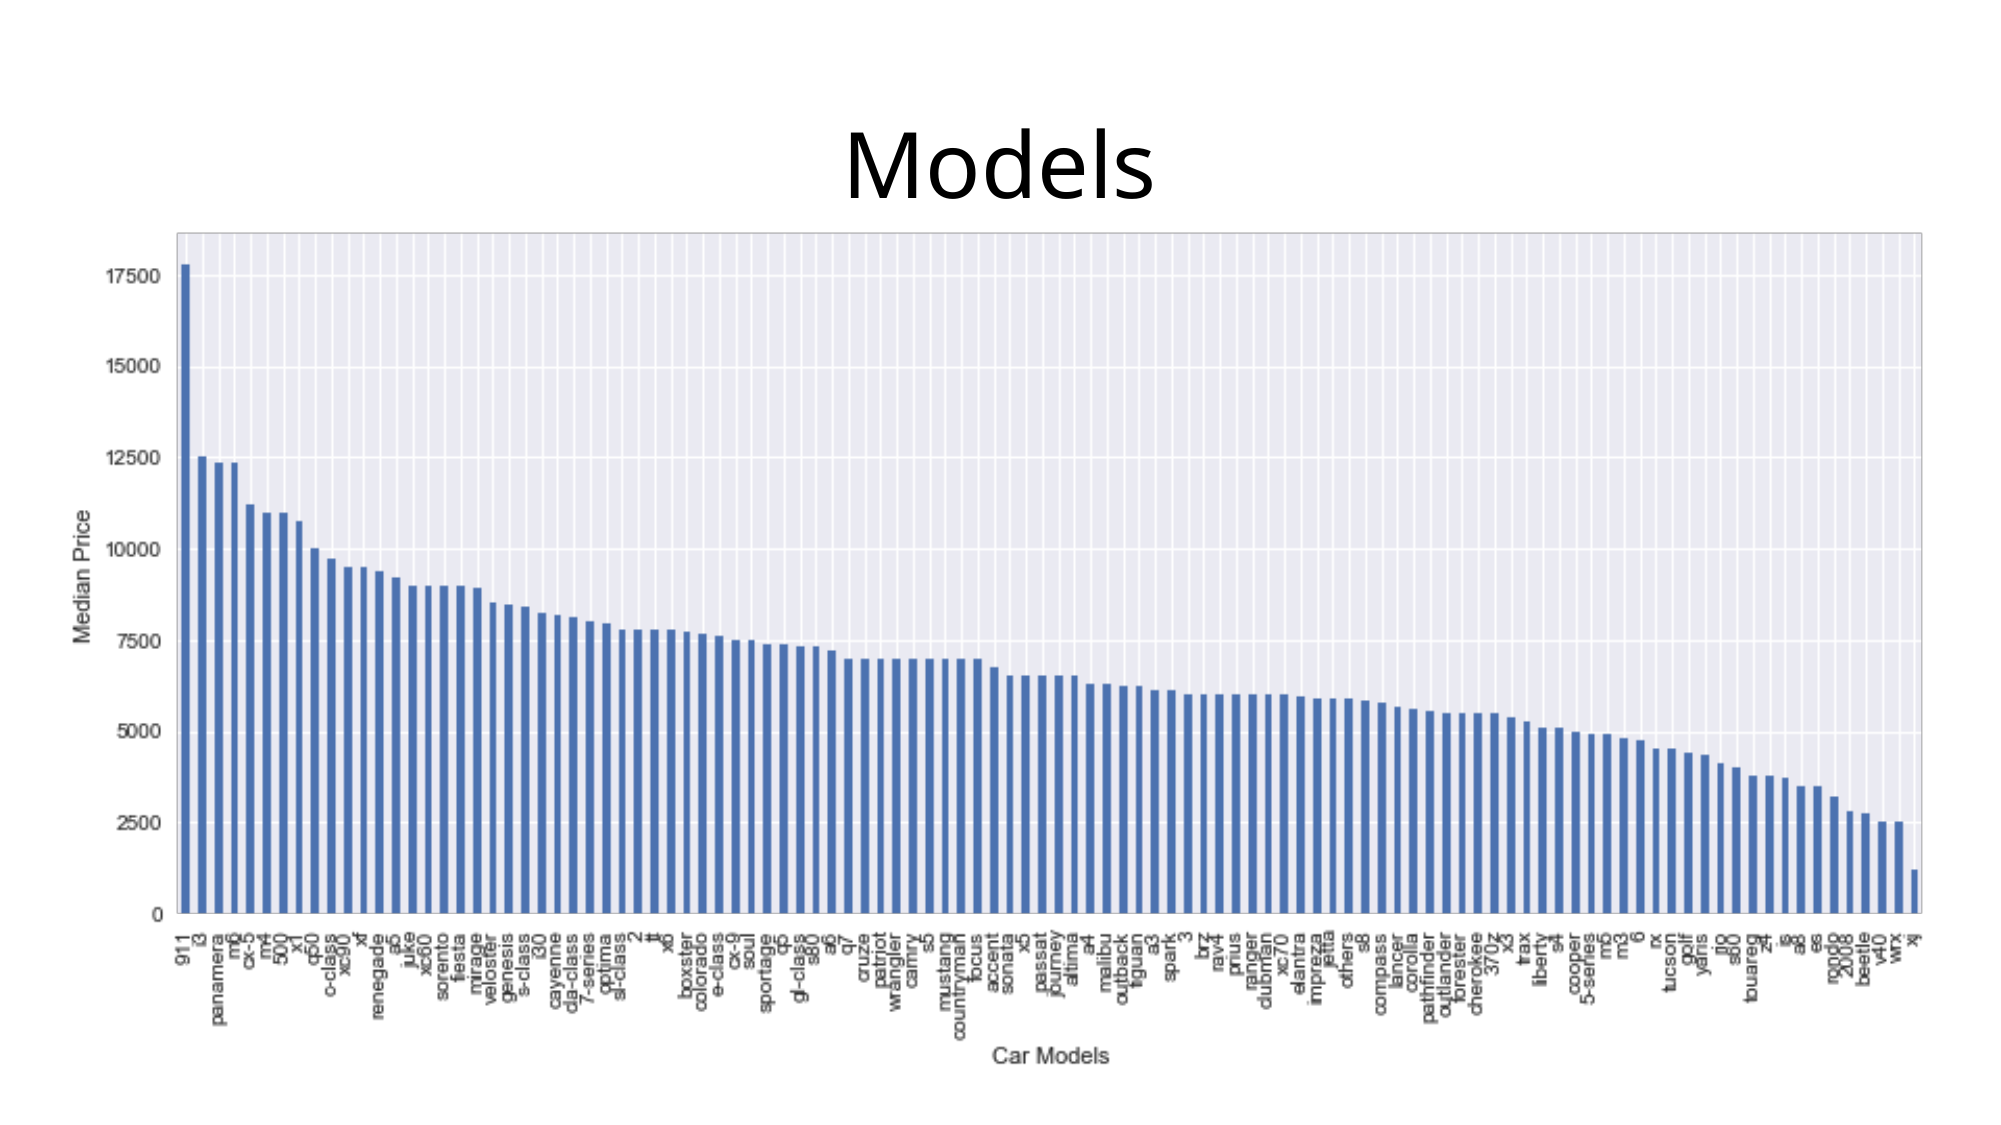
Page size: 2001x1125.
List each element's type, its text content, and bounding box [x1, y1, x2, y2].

title Models [137, 59, 1863, 219]
picture [61, 219, 1939, 1083]
